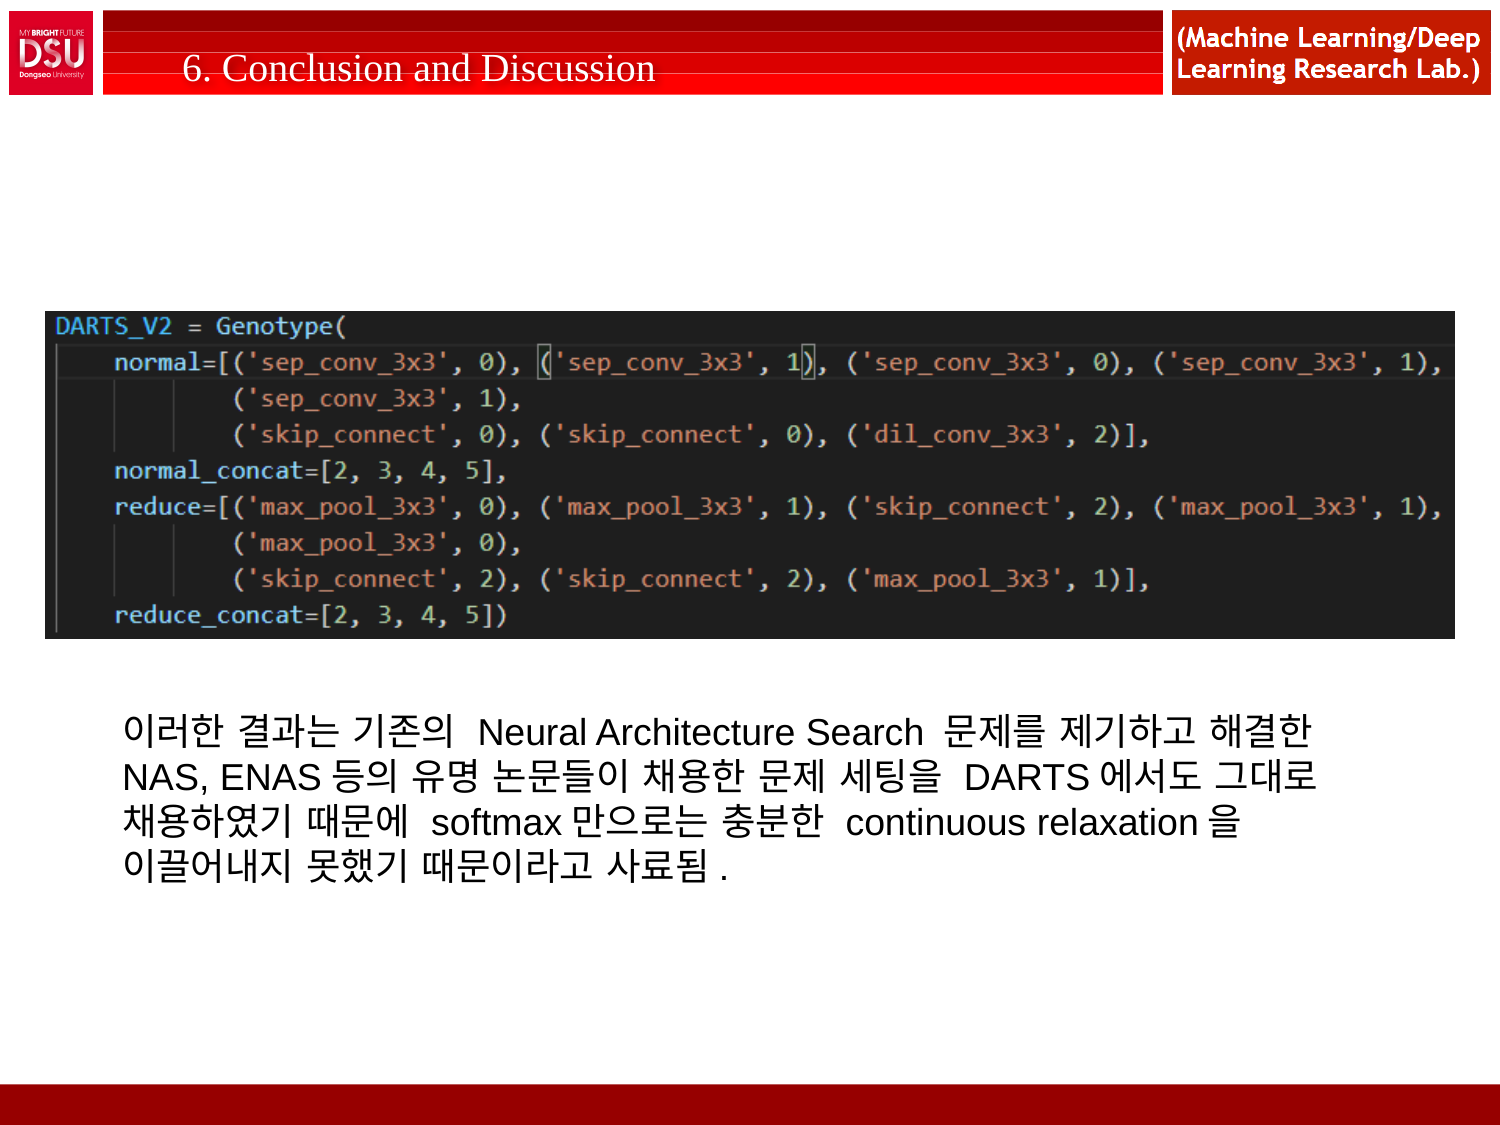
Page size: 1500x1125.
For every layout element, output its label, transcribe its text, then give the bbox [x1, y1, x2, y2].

text_box 이러한 결과는 기존의 Neural Architecture Search 문제를 제기하고 해결한 NAS, ENAS등의 유명 논문들이 채용한 문제 세팅을 DARTS에서도 그대로 채용하였기 때문에 softmax만으로는 충분한 continuous relaxation을 이끌어내지 못했기 때문이라고 사료됨. [107, 700, 1376, 896]
picture [44, 311, 1455, 639]
text_box [0, 1082, 1500, 1125]
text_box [0, 2, 1500, 96]
